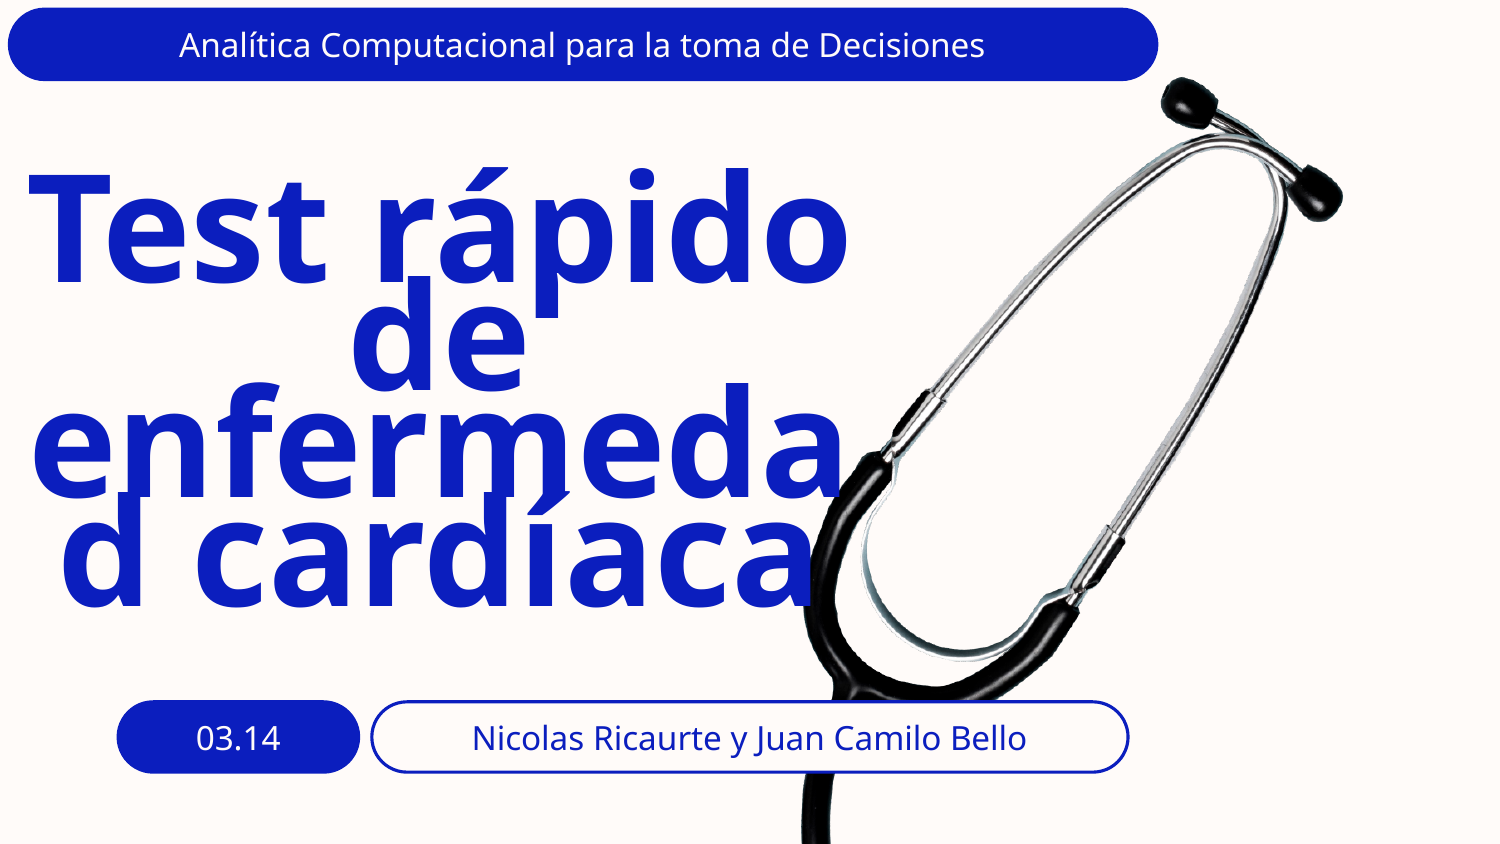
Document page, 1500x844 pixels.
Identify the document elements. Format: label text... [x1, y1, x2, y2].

subtitle Nicolas Ricaurte y Juan Camilo Bello [387, 701, 532, 773]
picture [537, 0, 1500, 844]
text_box [371, 708, 387, 766]
title Test rápido de enfermedad cardíaca [9, 284, 532, 540]
text_box 03.14 [118, 701, 359, 773]
text_box Analítica Computacional para la toma de Decisiones [9, 9, 1157, 80]
